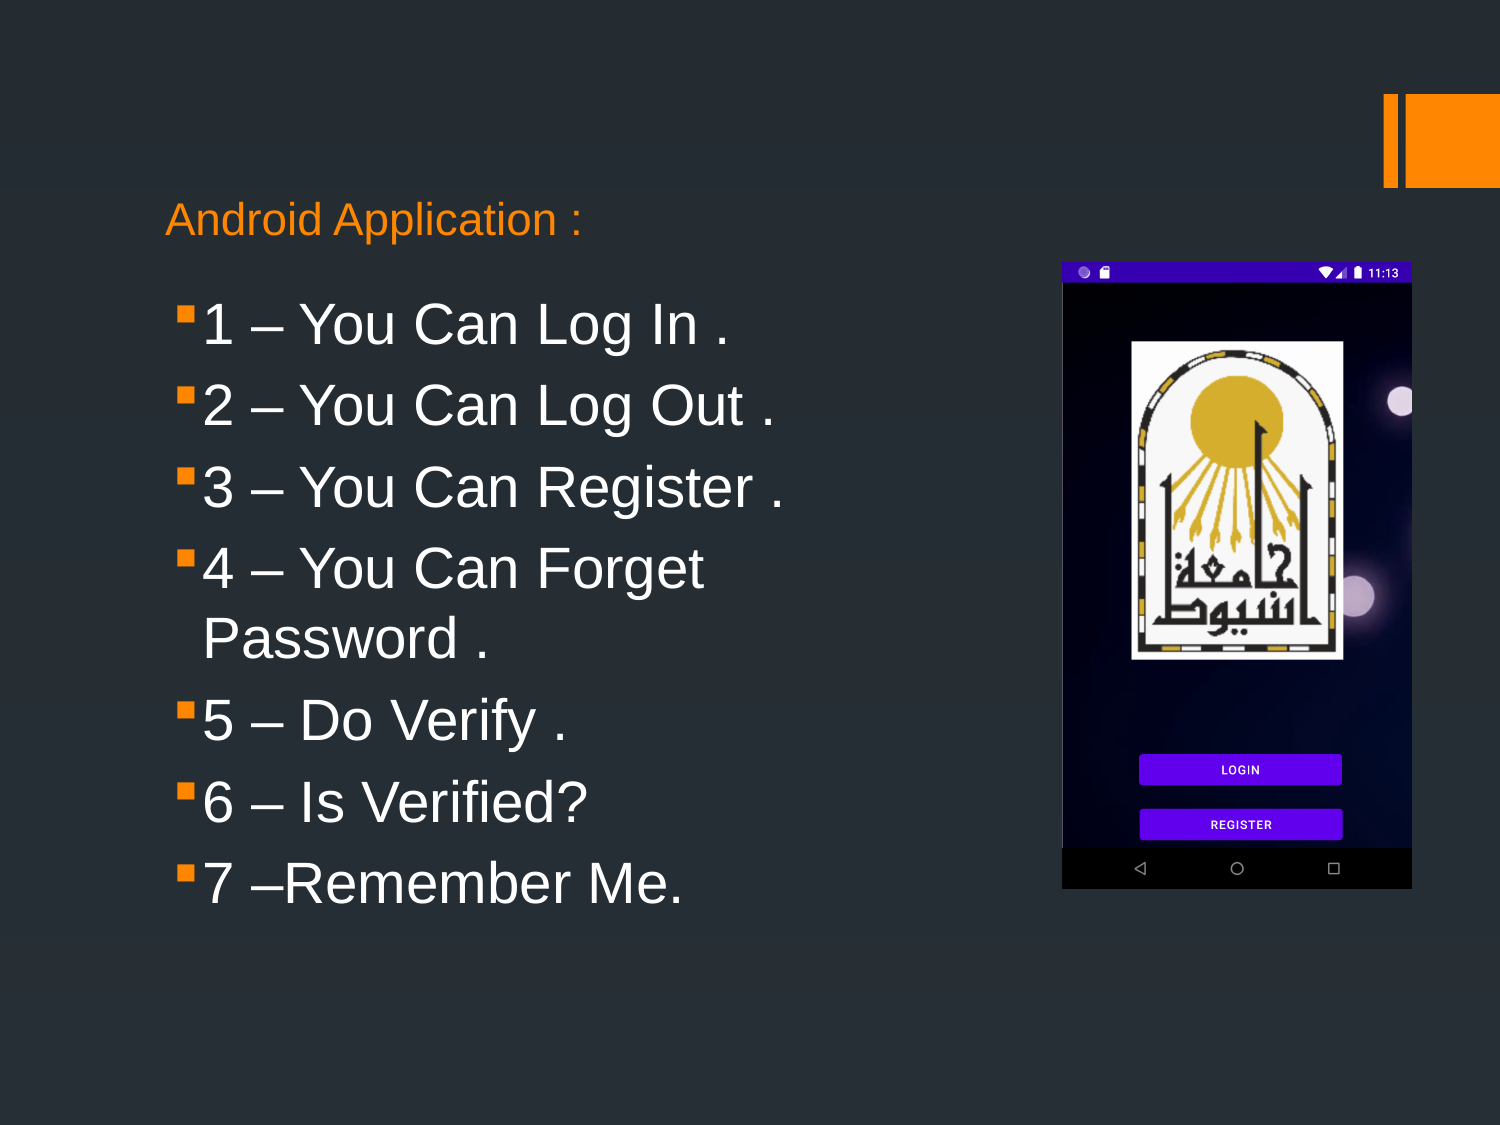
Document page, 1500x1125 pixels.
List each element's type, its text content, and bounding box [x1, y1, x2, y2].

list 1 – You Can Log In . 2 – You Can Log Out . 3 – You Can Register . 4 – You Can Forget Password . 5 – Do Verify . 6 – Is Verified? 7 –Remember Me. [150, 278, 1024, 1040]
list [1061, 261, 1412, 889]
title Android Application : [150, 181, 1350, 308]
